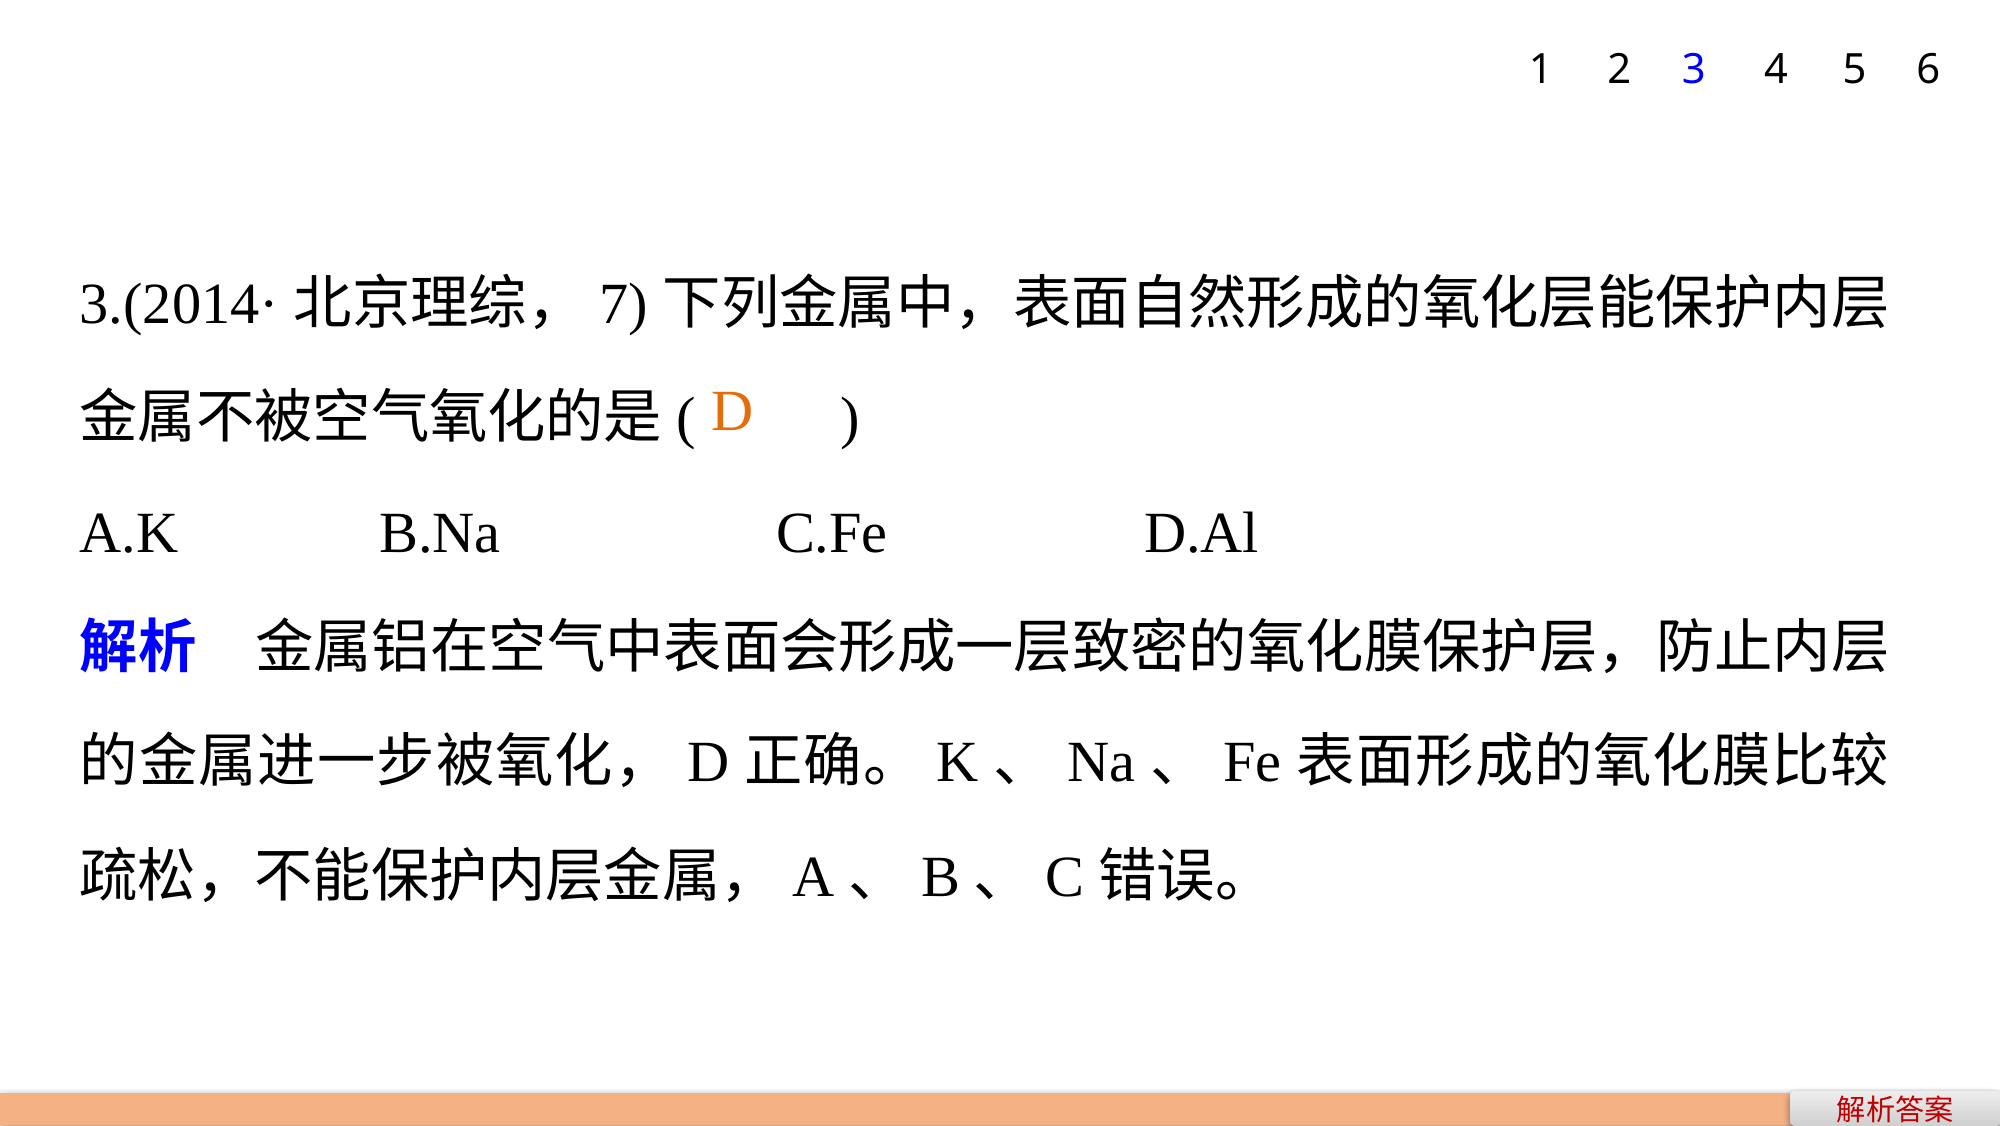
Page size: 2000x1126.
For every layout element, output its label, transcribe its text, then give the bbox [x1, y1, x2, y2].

text_box 6 [1899, 19, 1961, 114]
text_box 4 [1743, 19, 1809, 114]
text_box 解析答案 [1788, 1089, 2000, 1126]
text_box [0, 1092, 1787, 1126]
text_box 2 [1590, 19, 1652, 114]
text_box 5 [1825, 19, 1887, 114]
text_box 3 [1668, 19, 1726, 114]
text_box 3.(2014·北京理综，7)下列金属中，表面自然形成的氧化层能保护内层金属不被空气氧化的是( ) A.K B.Na C.Fe D.Al 解析 金属铝在空气中表面会形成一层致密的氧化膜保护层，防止内层的金属进一步被氧化，D正确。K、Na、Fe表面形成的氧化膜比较疏松，不能保护内层金属，A、B、C错误。 [59, 210, 1910, 918]
text_box 1 [1507, 19, 1573, 114]
text_box D [696, 364, 769, 450]
